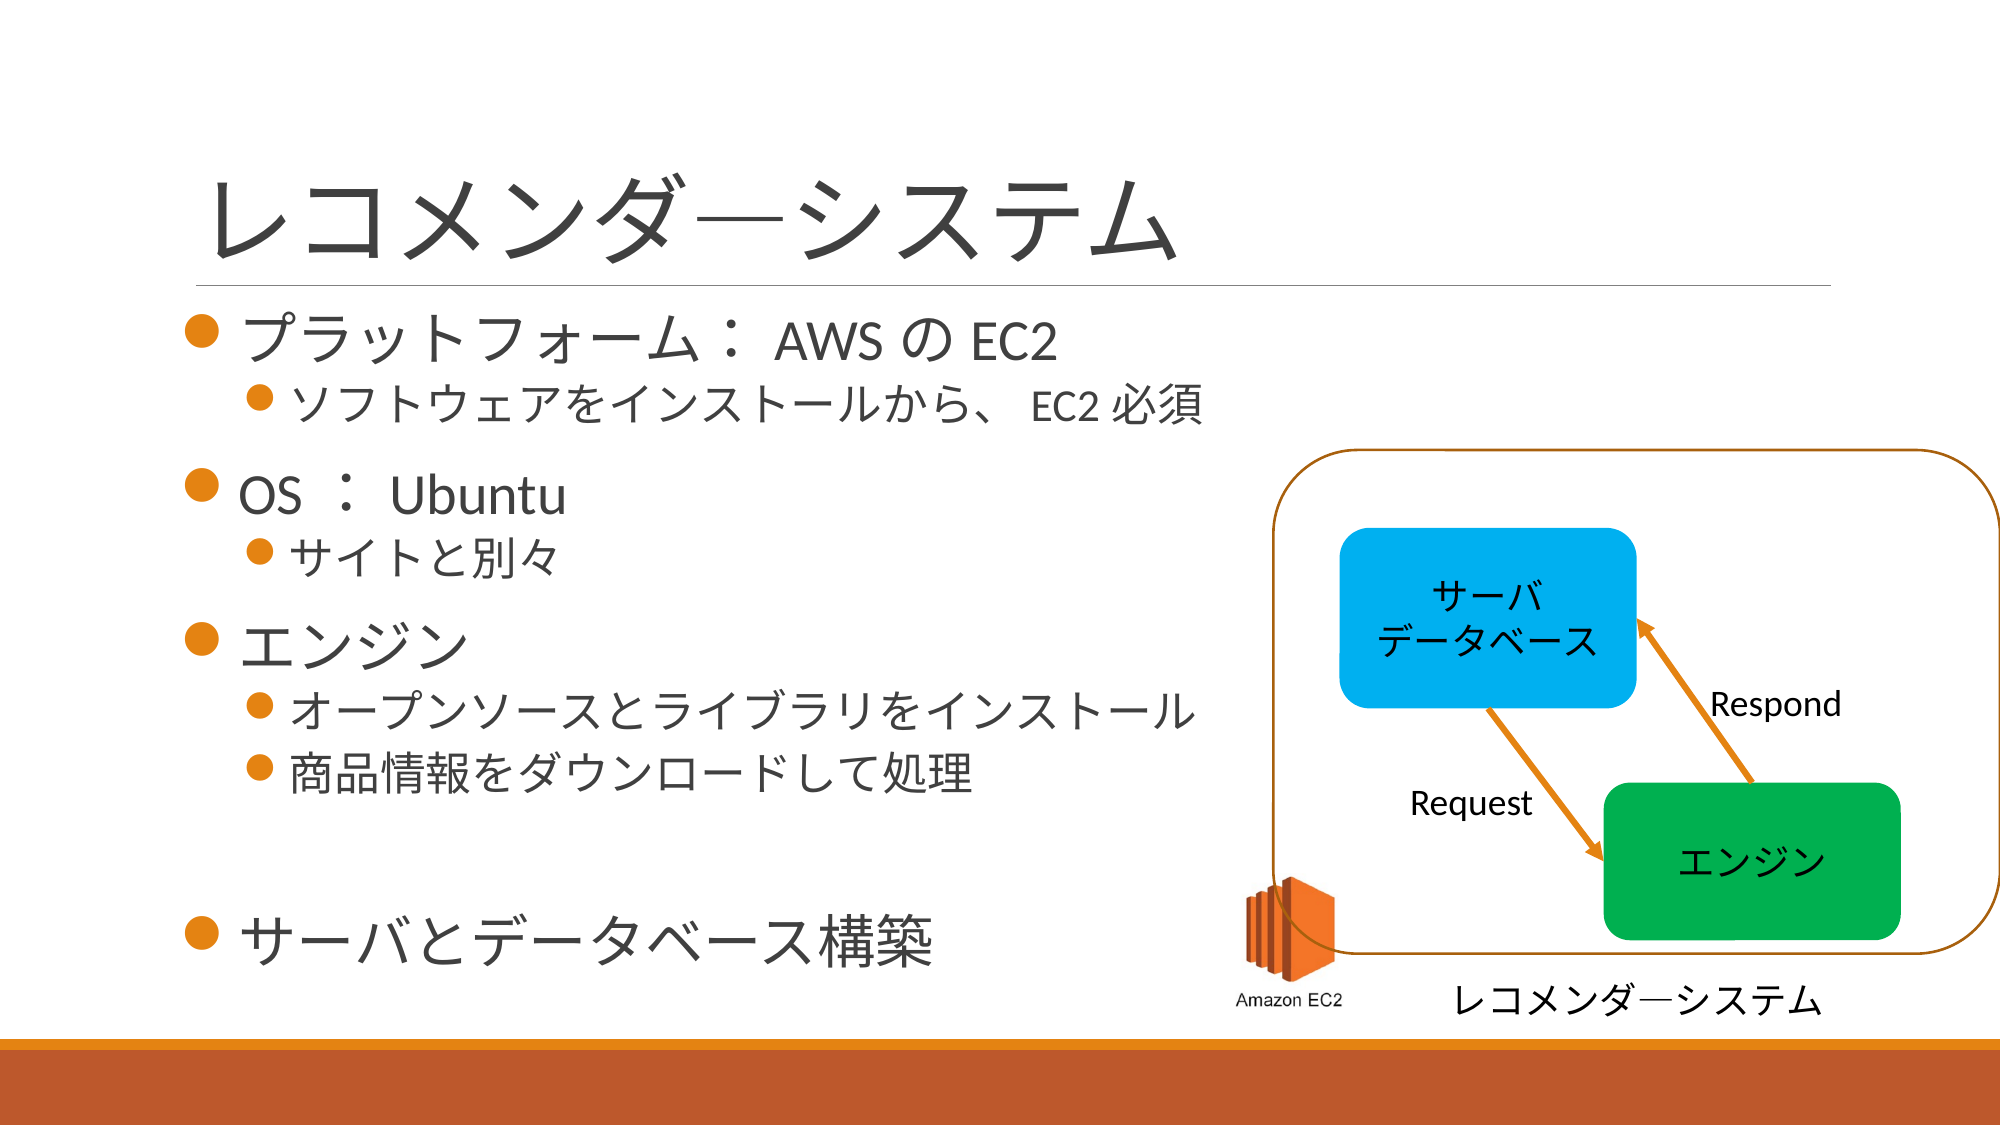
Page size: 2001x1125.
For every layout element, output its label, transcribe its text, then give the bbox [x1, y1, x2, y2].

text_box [1225, 449, 2000, 1031]
title レコメンダ―システム [180, 47, 1830, 285]
list プラットフォーム：AWSのEC2 ソフトウェアをインストールから、EC2必須 OS：Ubuntu サイトと別々 エンジン オープンソースとライブラリをインストール 商品情報をダウンロードして処理 サーバとデータベース構築 [180, 302, 1219, 1078]
